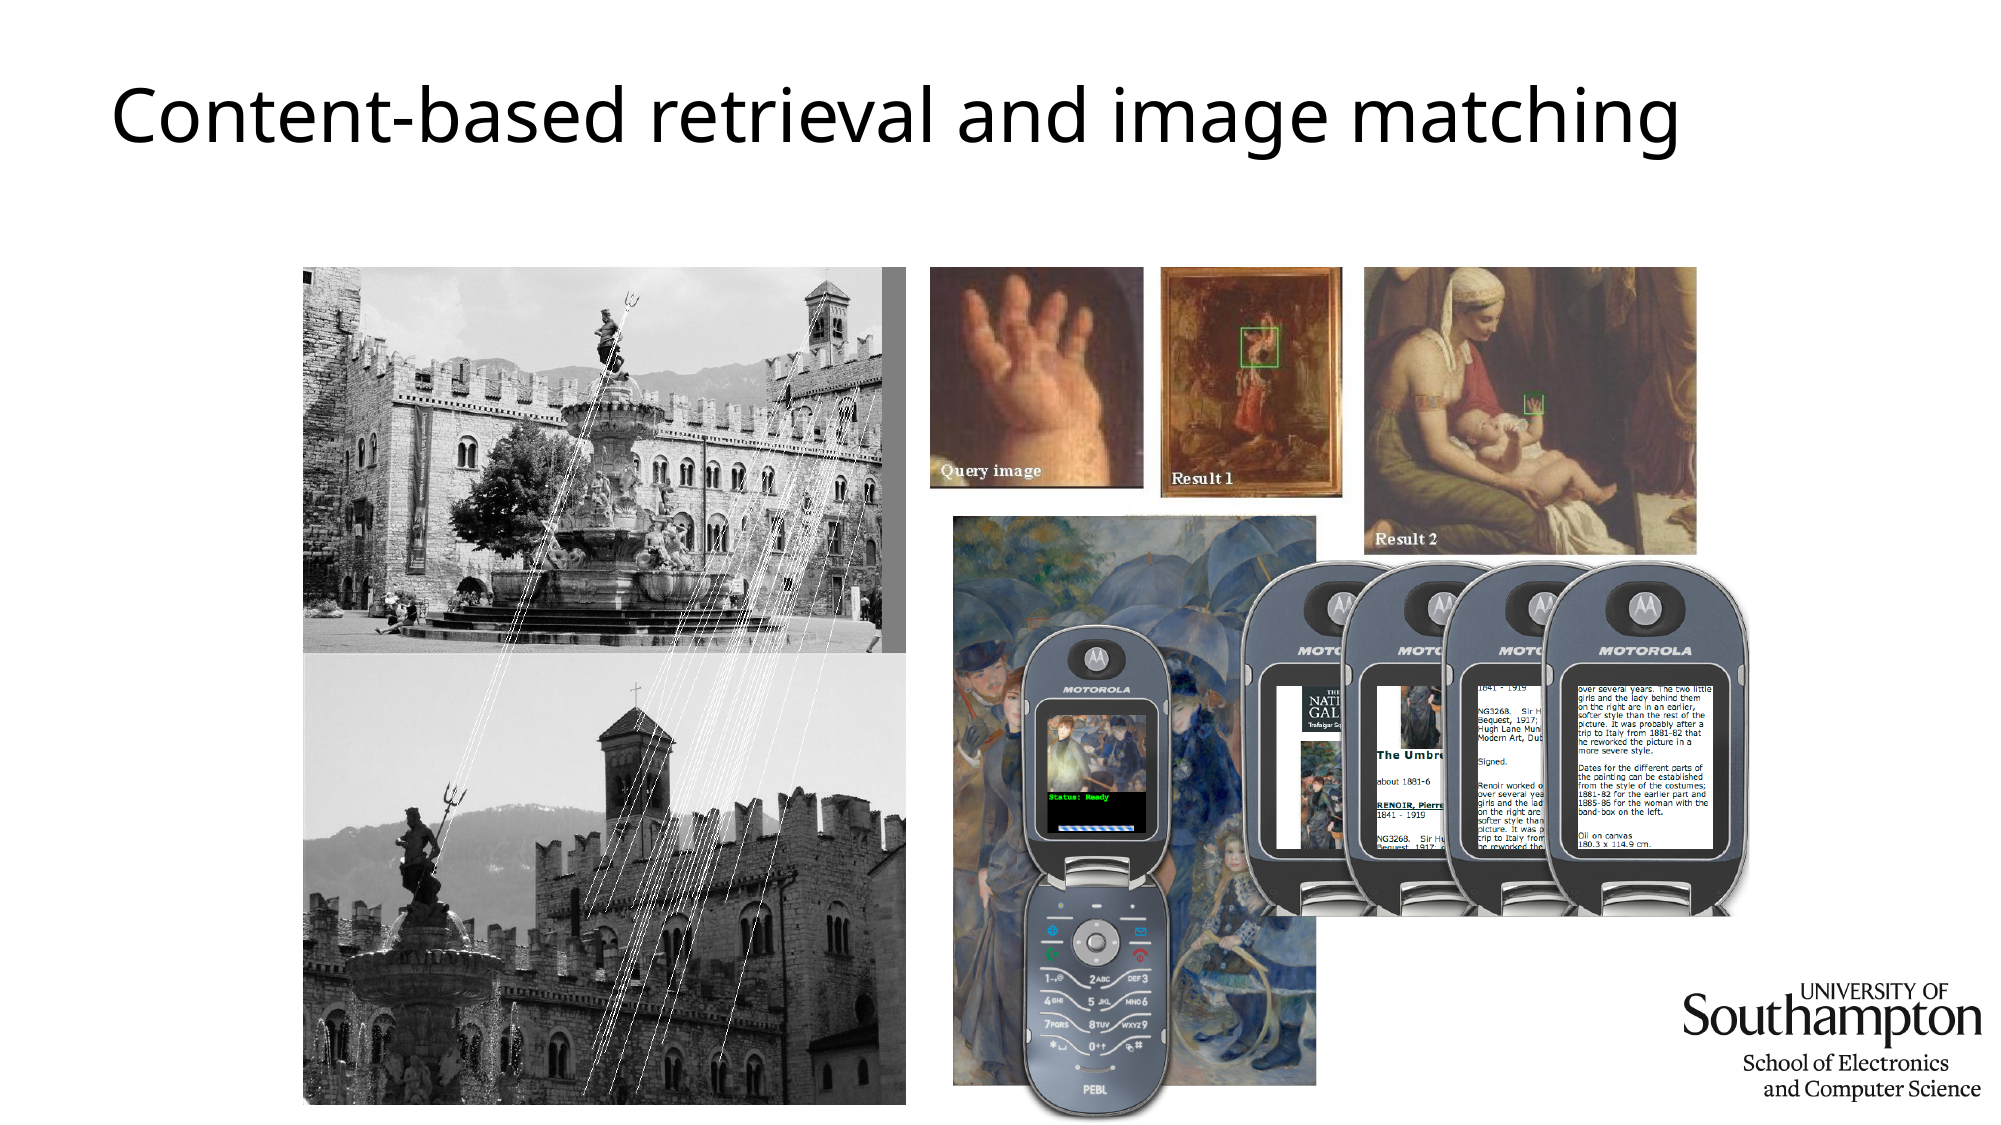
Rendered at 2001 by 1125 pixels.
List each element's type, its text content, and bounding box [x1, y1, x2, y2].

picture [1684, 983, 1982, 1102]
picture [303, 267, 906, 1105]
picture [930, 267, 1751, 1125]
title Content-based retrieval and image matching [95, 59, 1863, 177]
